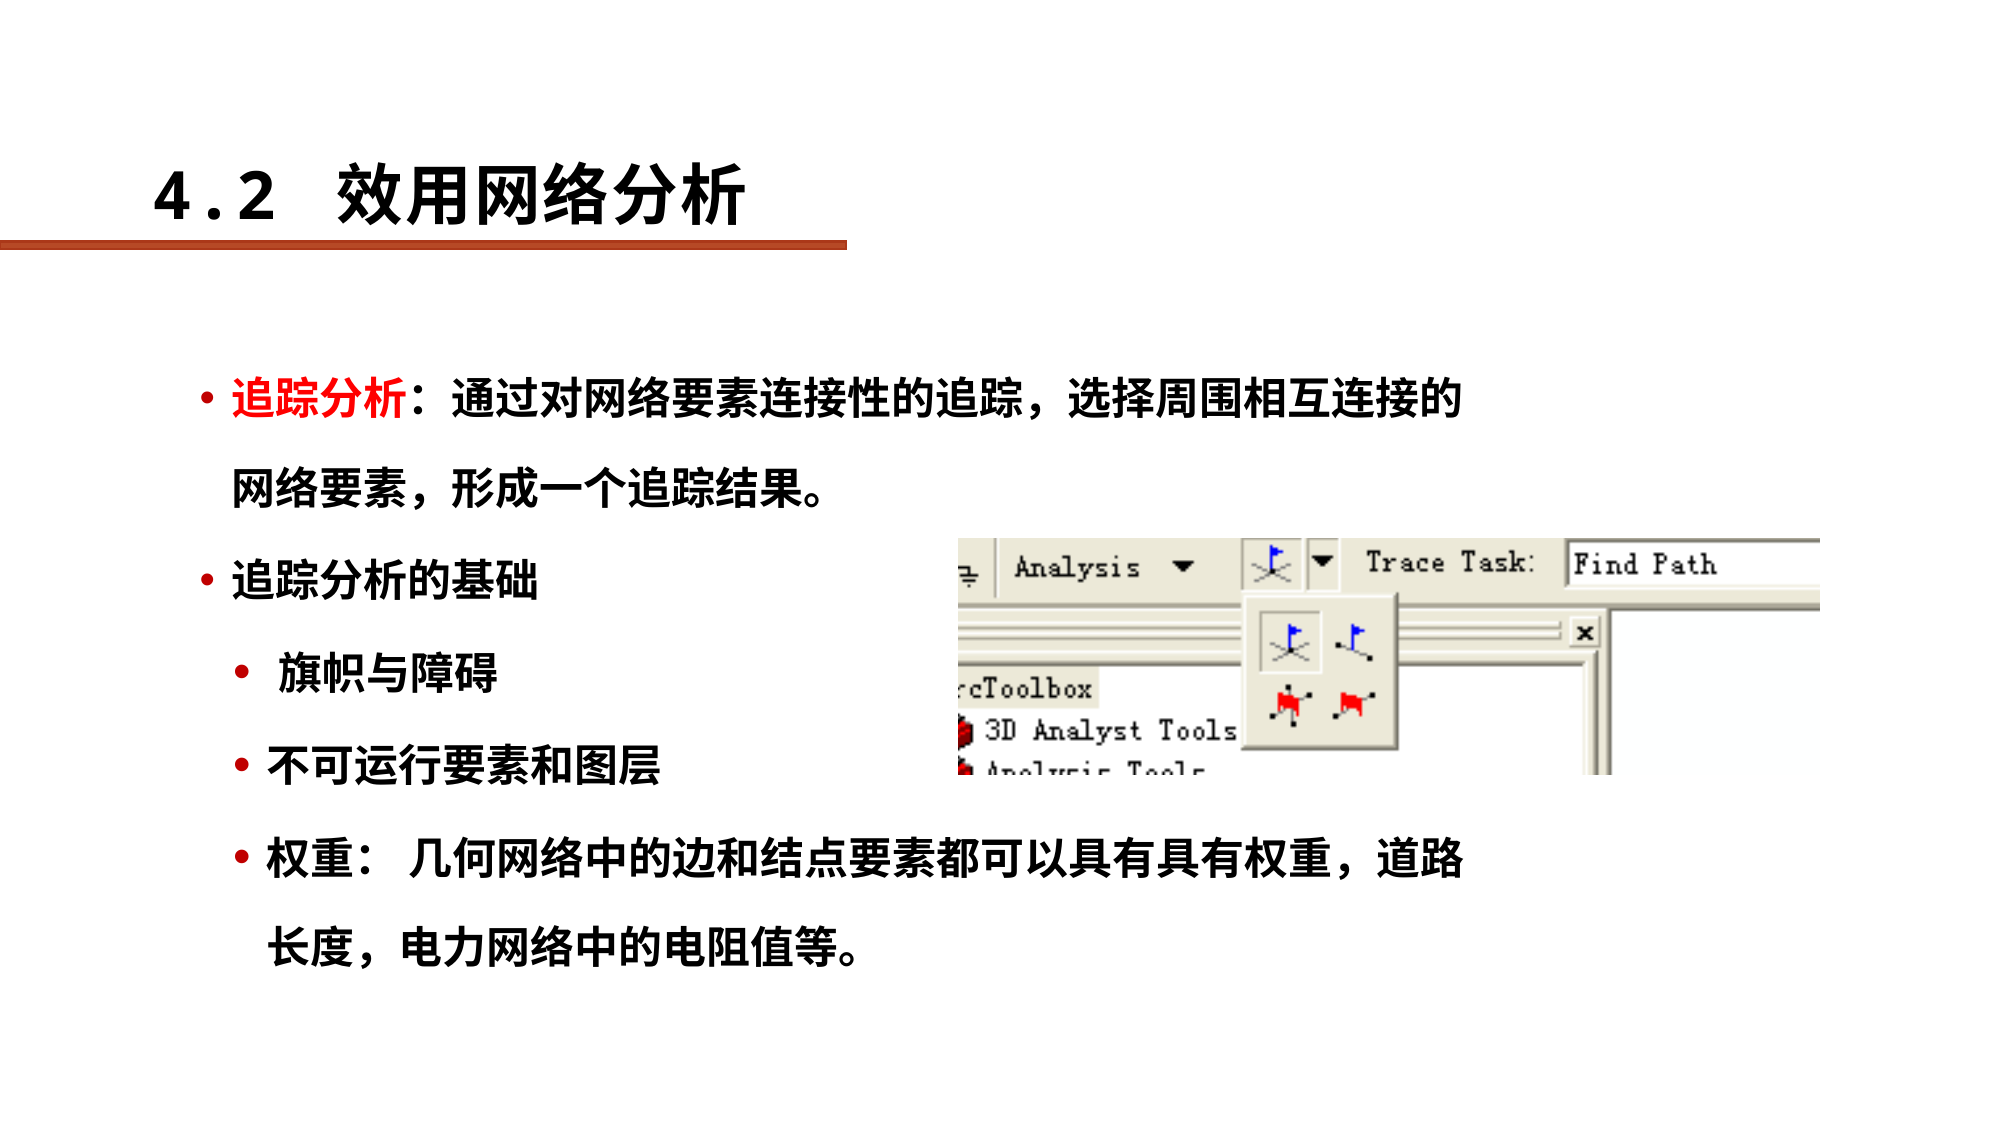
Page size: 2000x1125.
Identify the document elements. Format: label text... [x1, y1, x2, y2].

title 4.2 效用网络分析 [137, 16, 1638, 242]
picture [958, 538, 1820, 776]
list 追踪分析：通过对网络要素连接性的追踪，选择周围相互连接的网络要素，形成一个追踪结果。 追踪分析的基础 旗帜与障碍 不可运行要素和图层 权重： 几何网络中的边和结点要素都可以具有具有权重，道路长度，电力网络中的电阻值等。 [184, 326, 1520, 1071]
